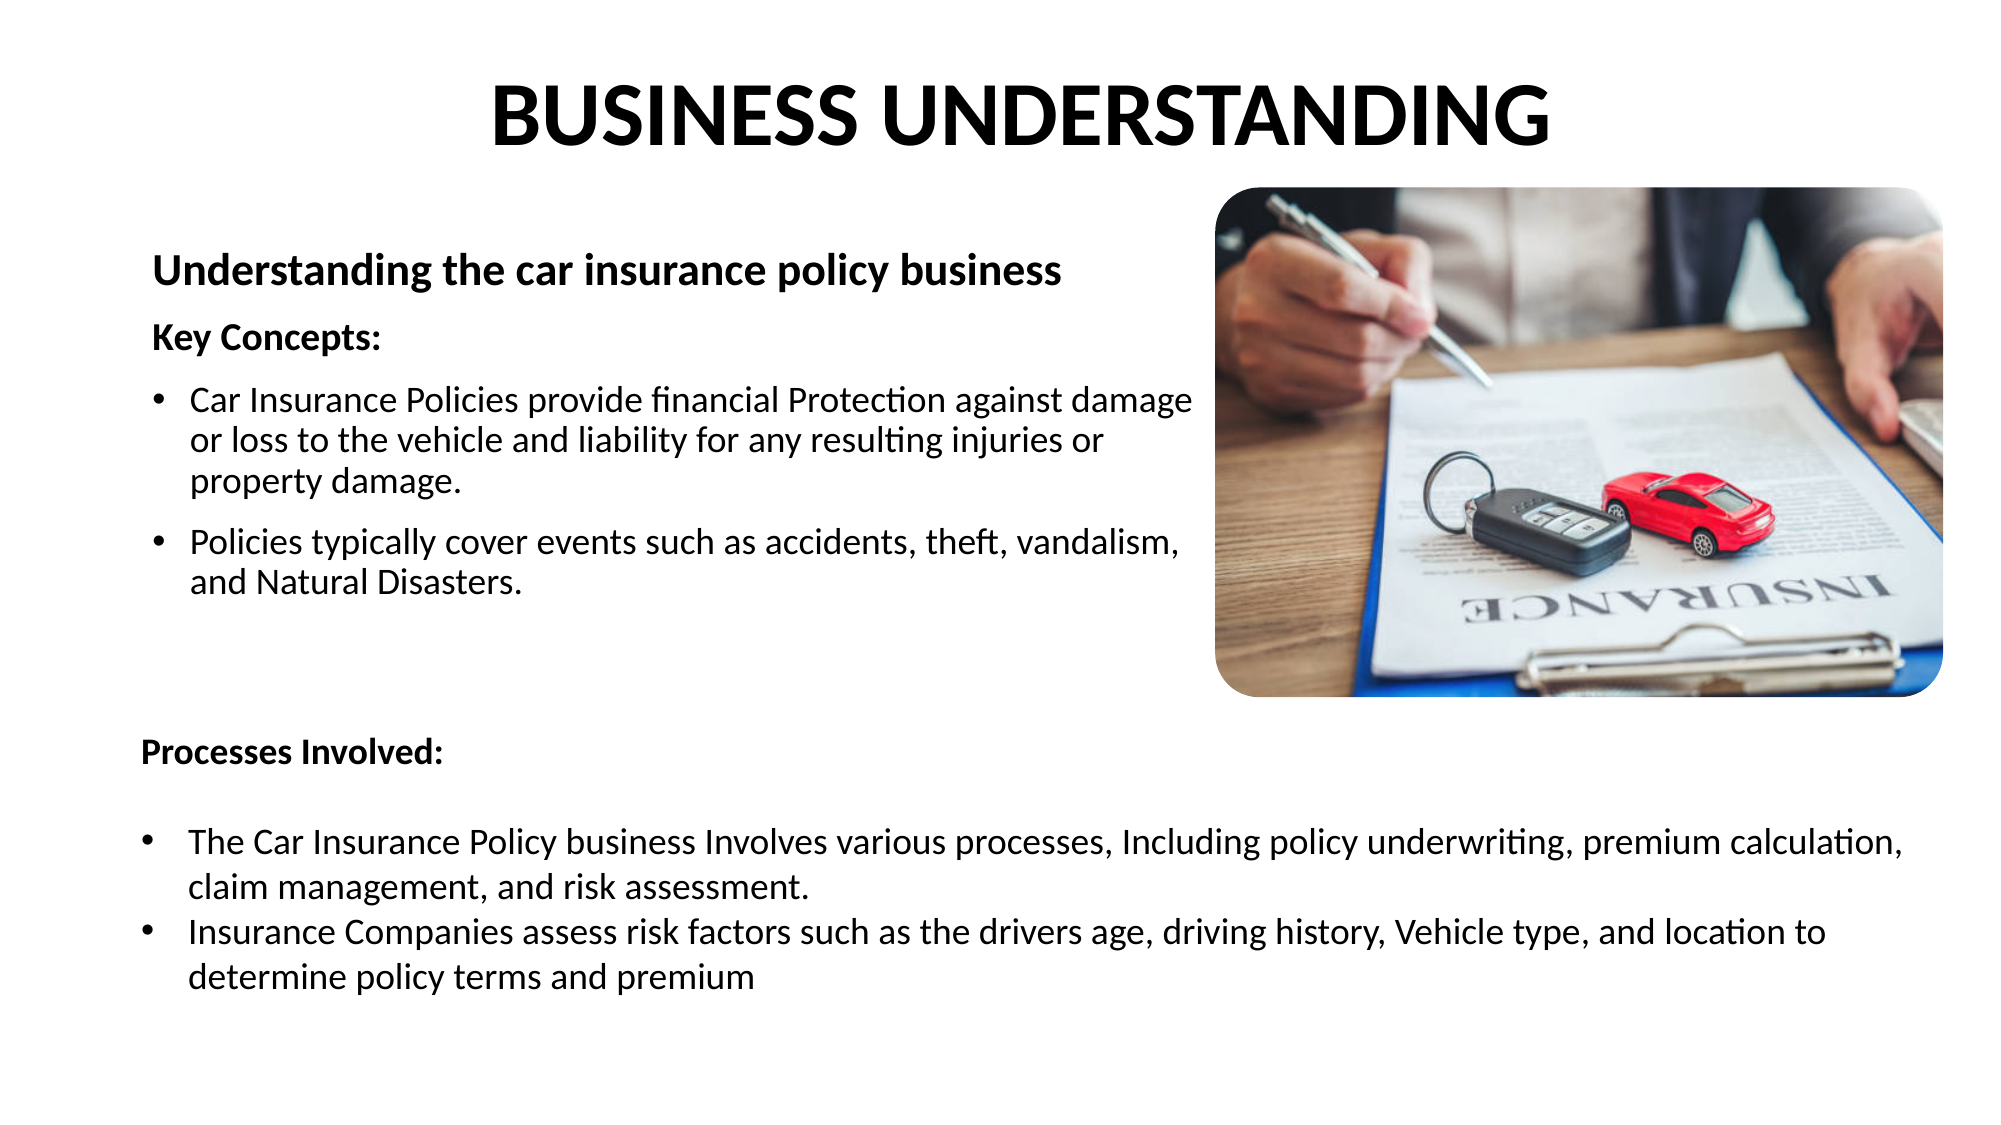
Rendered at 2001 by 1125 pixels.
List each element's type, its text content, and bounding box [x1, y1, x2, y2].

title BUSINESS UNDERSTANDING [112, 44, 1931, 188]
list Understanding the car insurance policy business Key Concepts: Car Insurance Policies provide financial Protection against damage or loss to the vehicle and liability for any resulting injuries or property damage. Policies typically cover events such as accidents, theft, vandalism, and Natural Disasters. [137, 238, 1215, 653]
text_box Processes Involved: The Car Insurance Policy business Involves various processes, Including policy underwriting, premium calculation, claim management, and risk assessment. Insurance Companies assess risk factors such as the drivers age, driving history, Vehicle type, and location to determine policy terms and premium [126, 719, 1971, 1050]
picture [1215, 187, 1944, 698]
